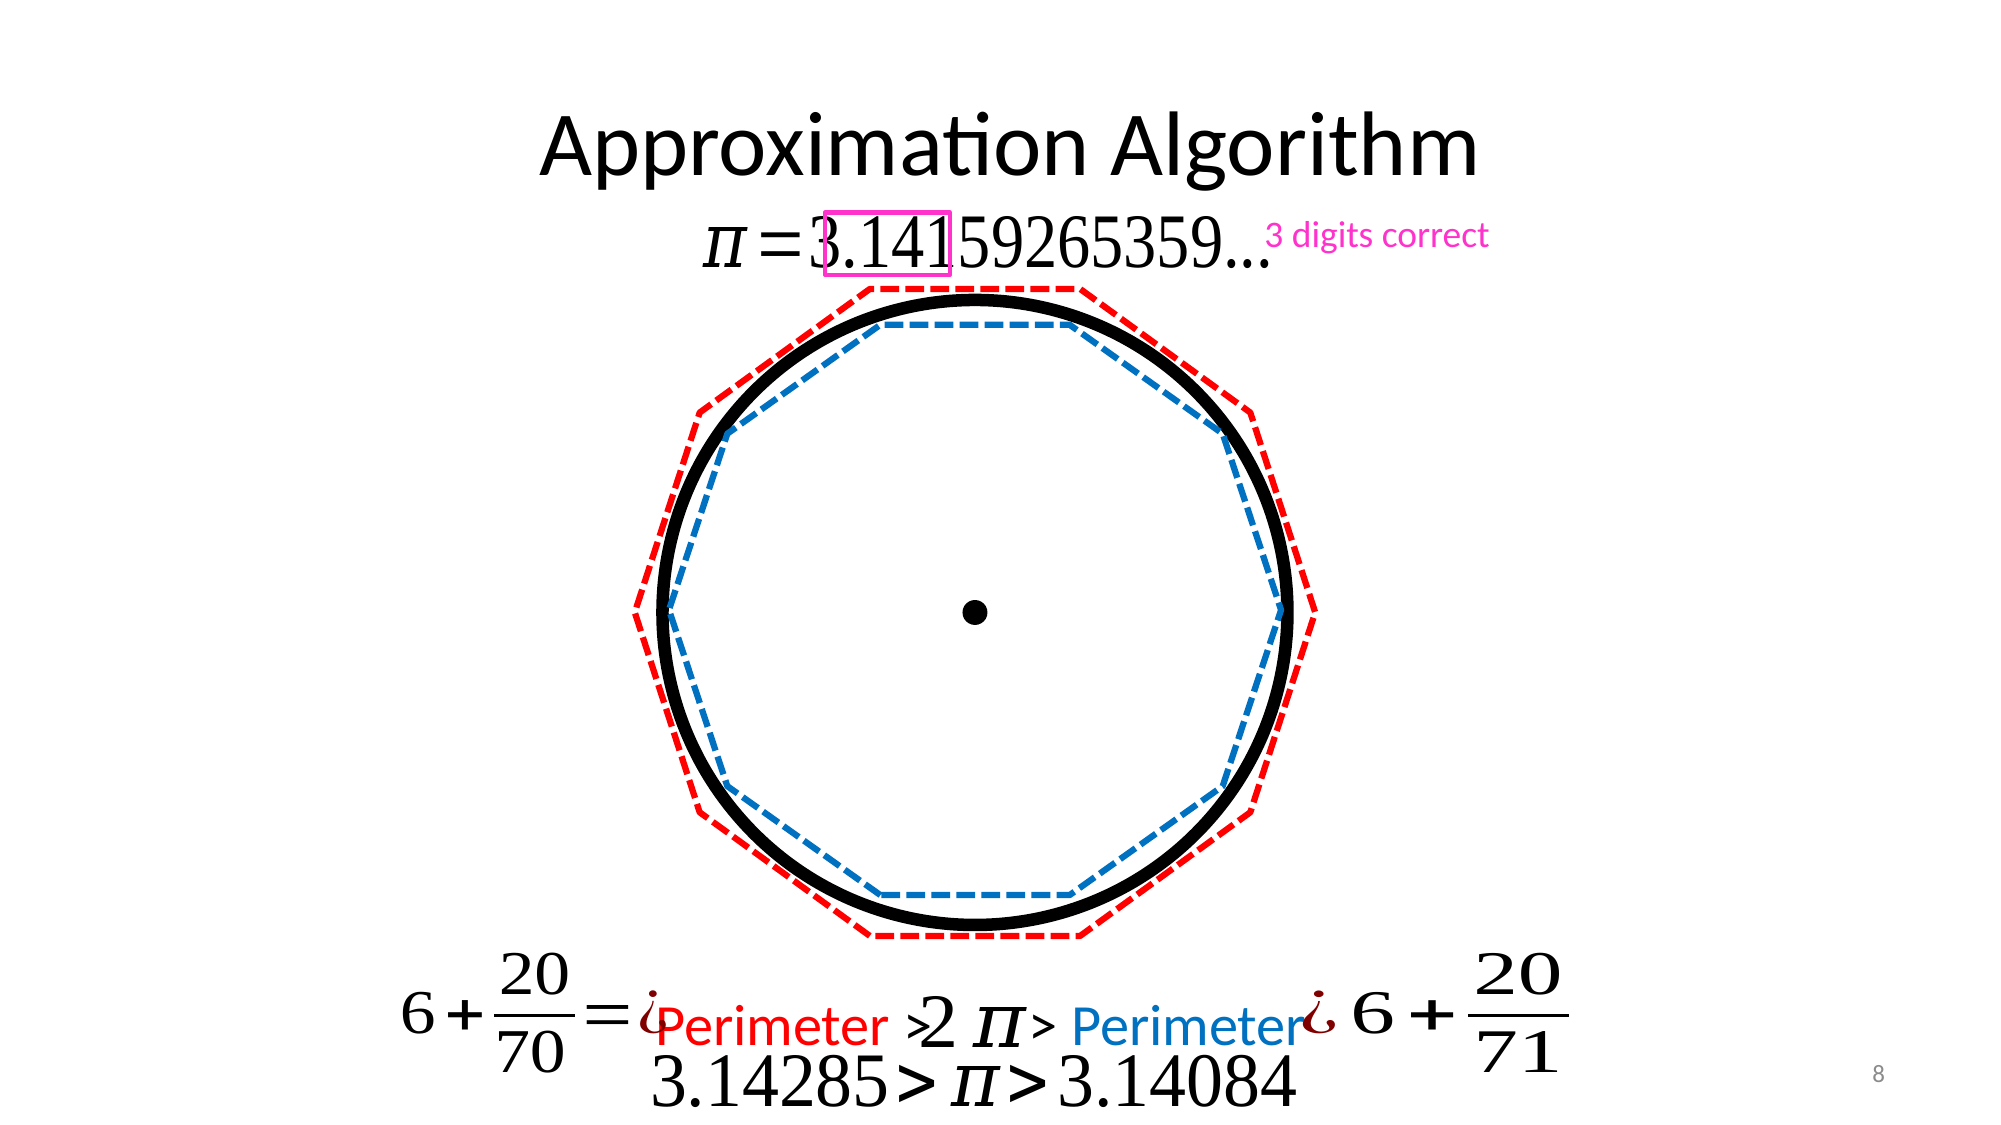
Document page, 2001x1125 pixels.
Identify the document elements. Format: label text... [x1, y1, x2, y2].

text_box 3 digits correct [1249, 202, 1738, 263]
text_box [823, 210, 952, 277]
text_box Perimeter > [640, 979, 961, 1065]
text_box > Perimeter [1014, 979, 1322, 1065]
text_box [634, 288, 1316, 936]
slide_number 8 [1433, 1042, 1900, 1103]
text_box [668, 324, 1282, 896]
